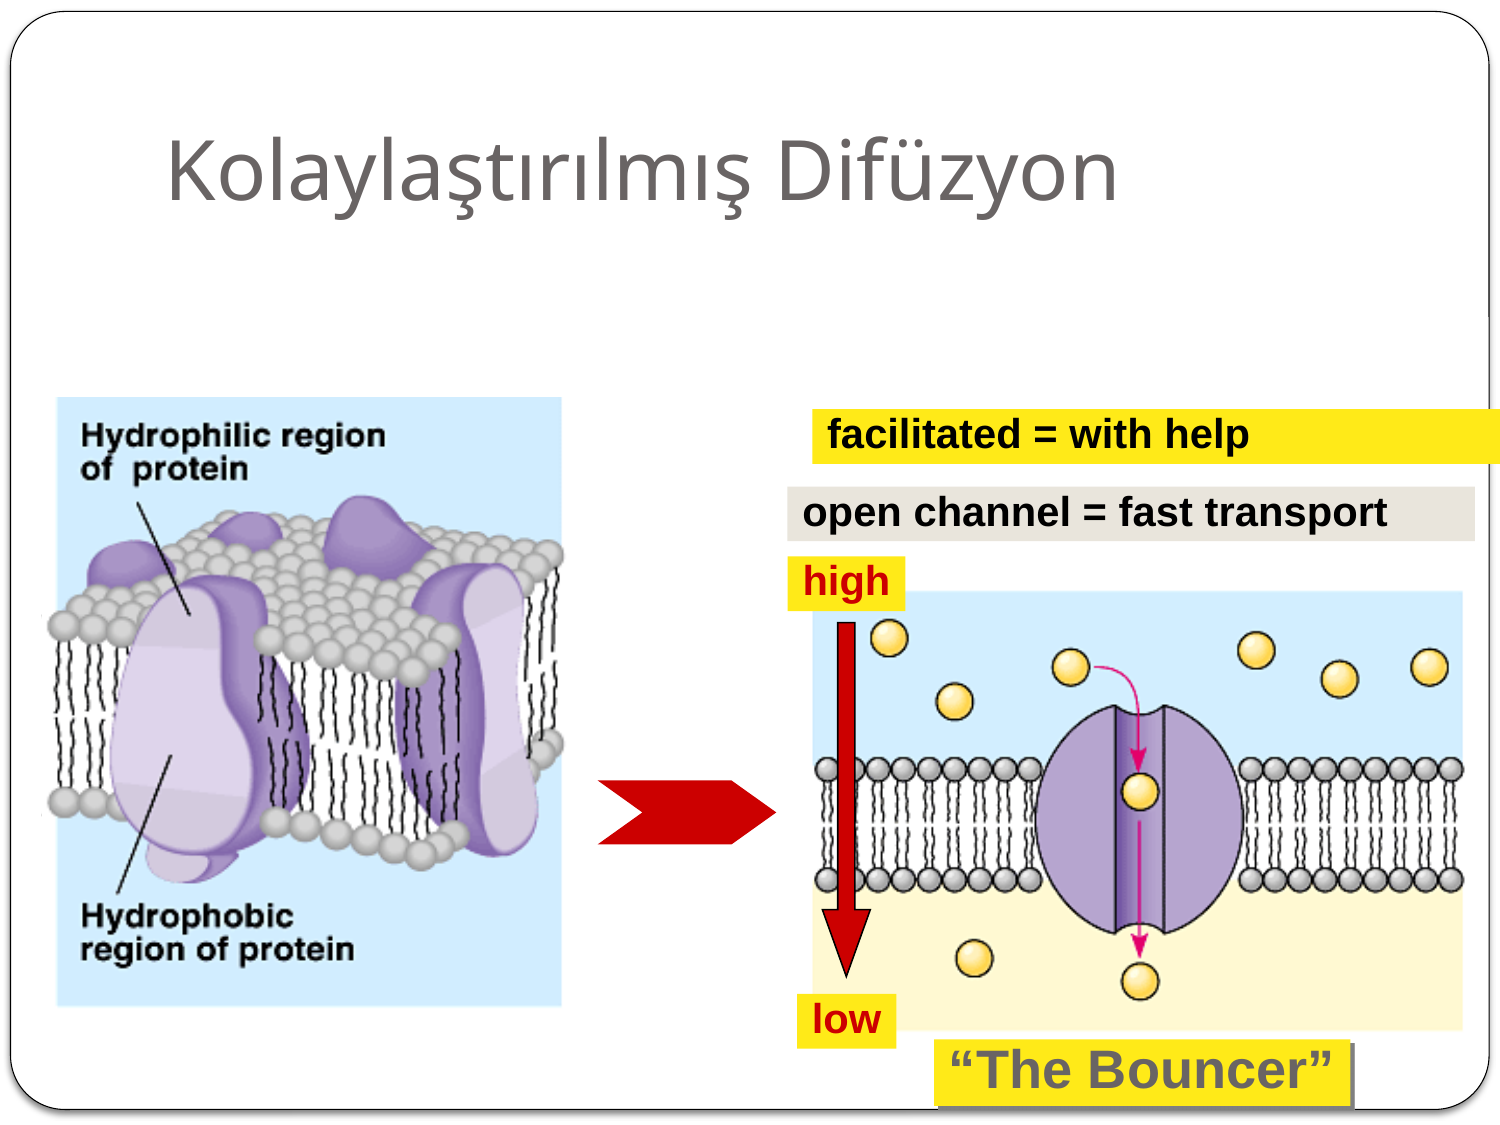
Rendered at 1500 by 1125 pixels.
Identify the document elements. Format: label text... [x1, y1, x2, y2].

title Kolaylaştırılmış Difüzyon [150, 45, 1425, 233]
picture [906, 579, 1476, 1047]
text_box “The Bouncer” [934, 1055, 1351, 1106]
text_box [787, 555, 906, 1050]
text_box facilitated = with help [812, 409, 1500, 464]
picture [41, 396, 585, 1012]
text_box open channel = fast transport [787, 486, 1475, 542]
text_box [600, 781, 775, 844]
